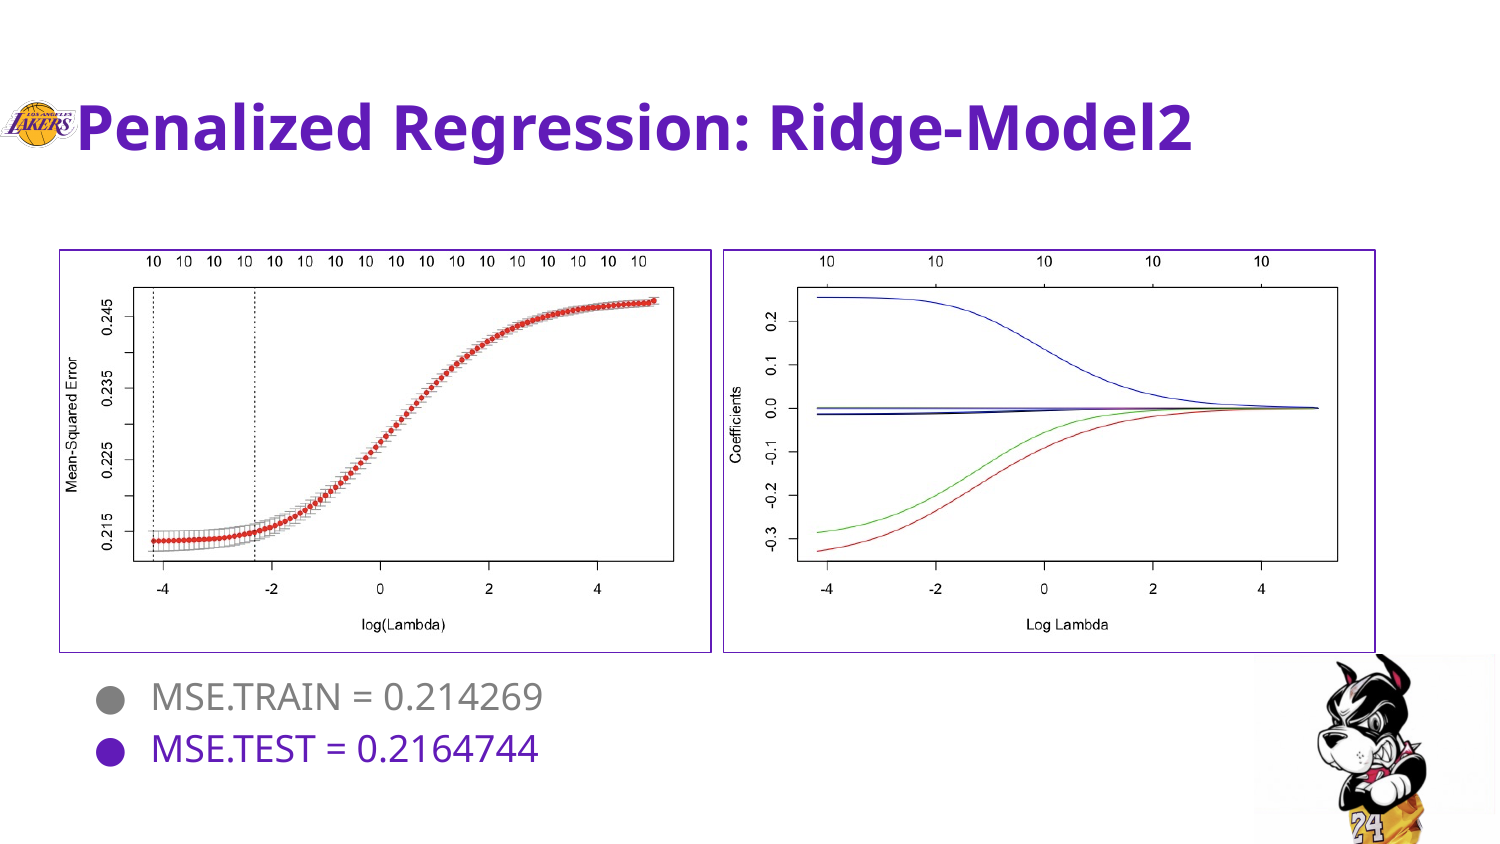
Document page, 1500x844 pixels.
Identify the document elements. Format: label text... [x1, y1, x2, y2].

title Penalized Regression: Ridge-Model2 [60, 72, 1459, 176]
picture [724, 250, 1375, 652]
text_box MSE.TRAIN = 0.214269 MSE.TEST = 0.2164744 [60, 659, 641, 844]
picture [60, 250, 711, 652]
picture [0, 99, 78, 149]
picture [1254, 654, 1500, 844]
